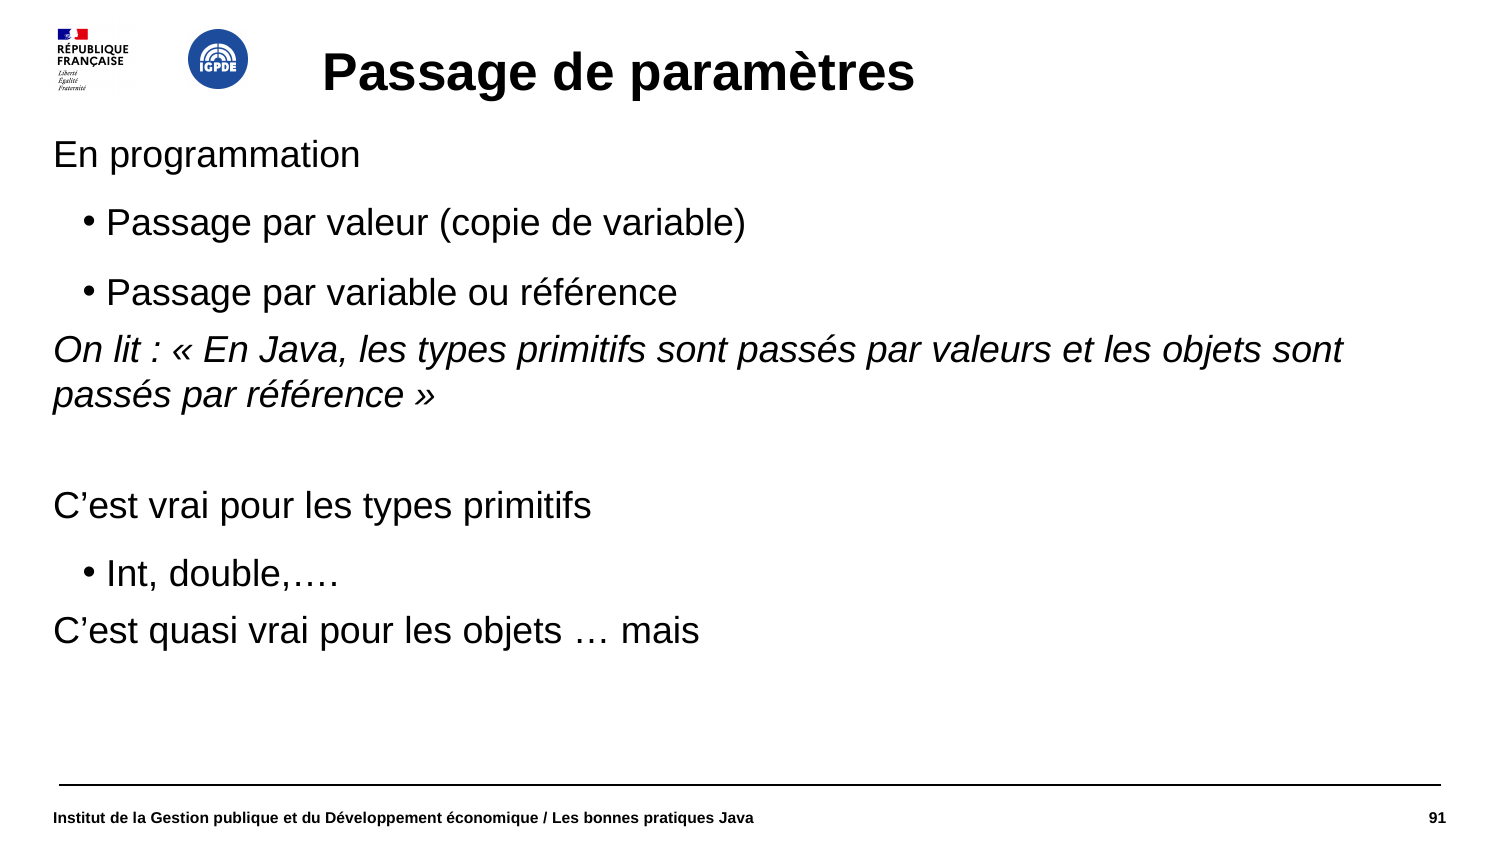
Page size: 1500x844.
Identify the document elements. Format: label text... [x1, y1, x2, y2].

footer Institut de la Gestion publique et du Développement économique / Les bonnes pratiques Java [53, 787, 780, 844]
picture [188, 29, 248, 89]
slide_number 91 [1224, 787, 1447, 844]
title Passage de paramètres [322, 44, 1282, 116]
picture [47, 18, 139, 101]
list En programmation Passage par valeur (copie de variable) Passage par variable ou référence On lit : « En Java, les types primitifs sont passés par valeurs et les objets sont passés par référence » C’est vrai pour les types primitifs Int, double,…. C’est quasi vrai pour les objets … mais [53, 129, 1436, 706]
